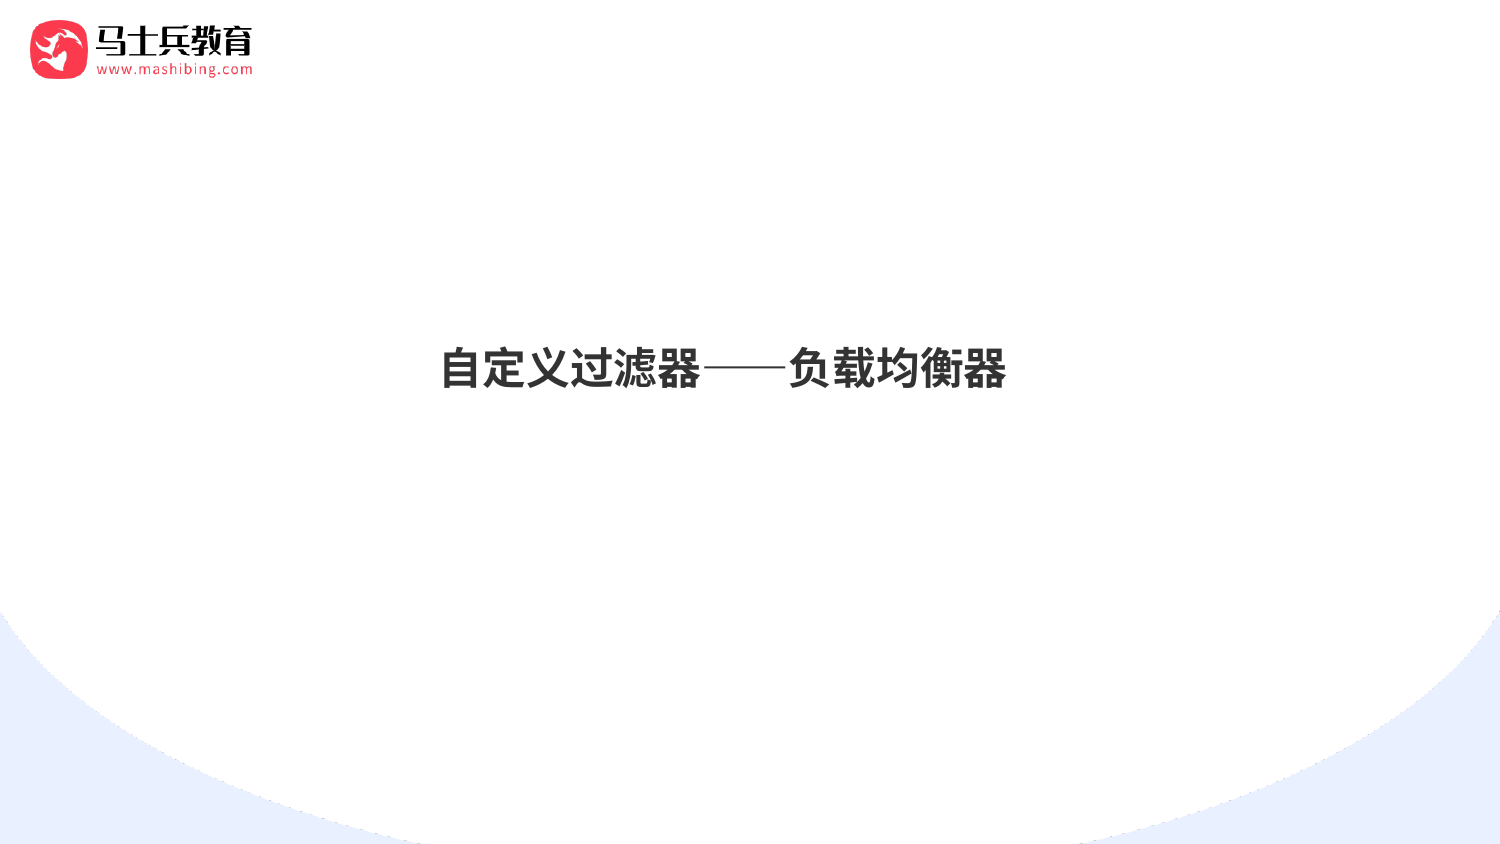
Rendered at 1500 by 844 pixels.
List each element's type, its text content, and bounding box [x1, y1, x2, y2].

picture [30, 20, 252, 79]
picture [0, 610, 1500, 844]
text_box 自定义过滤器——负载均衡器 [424, 320, 1148, 414]
